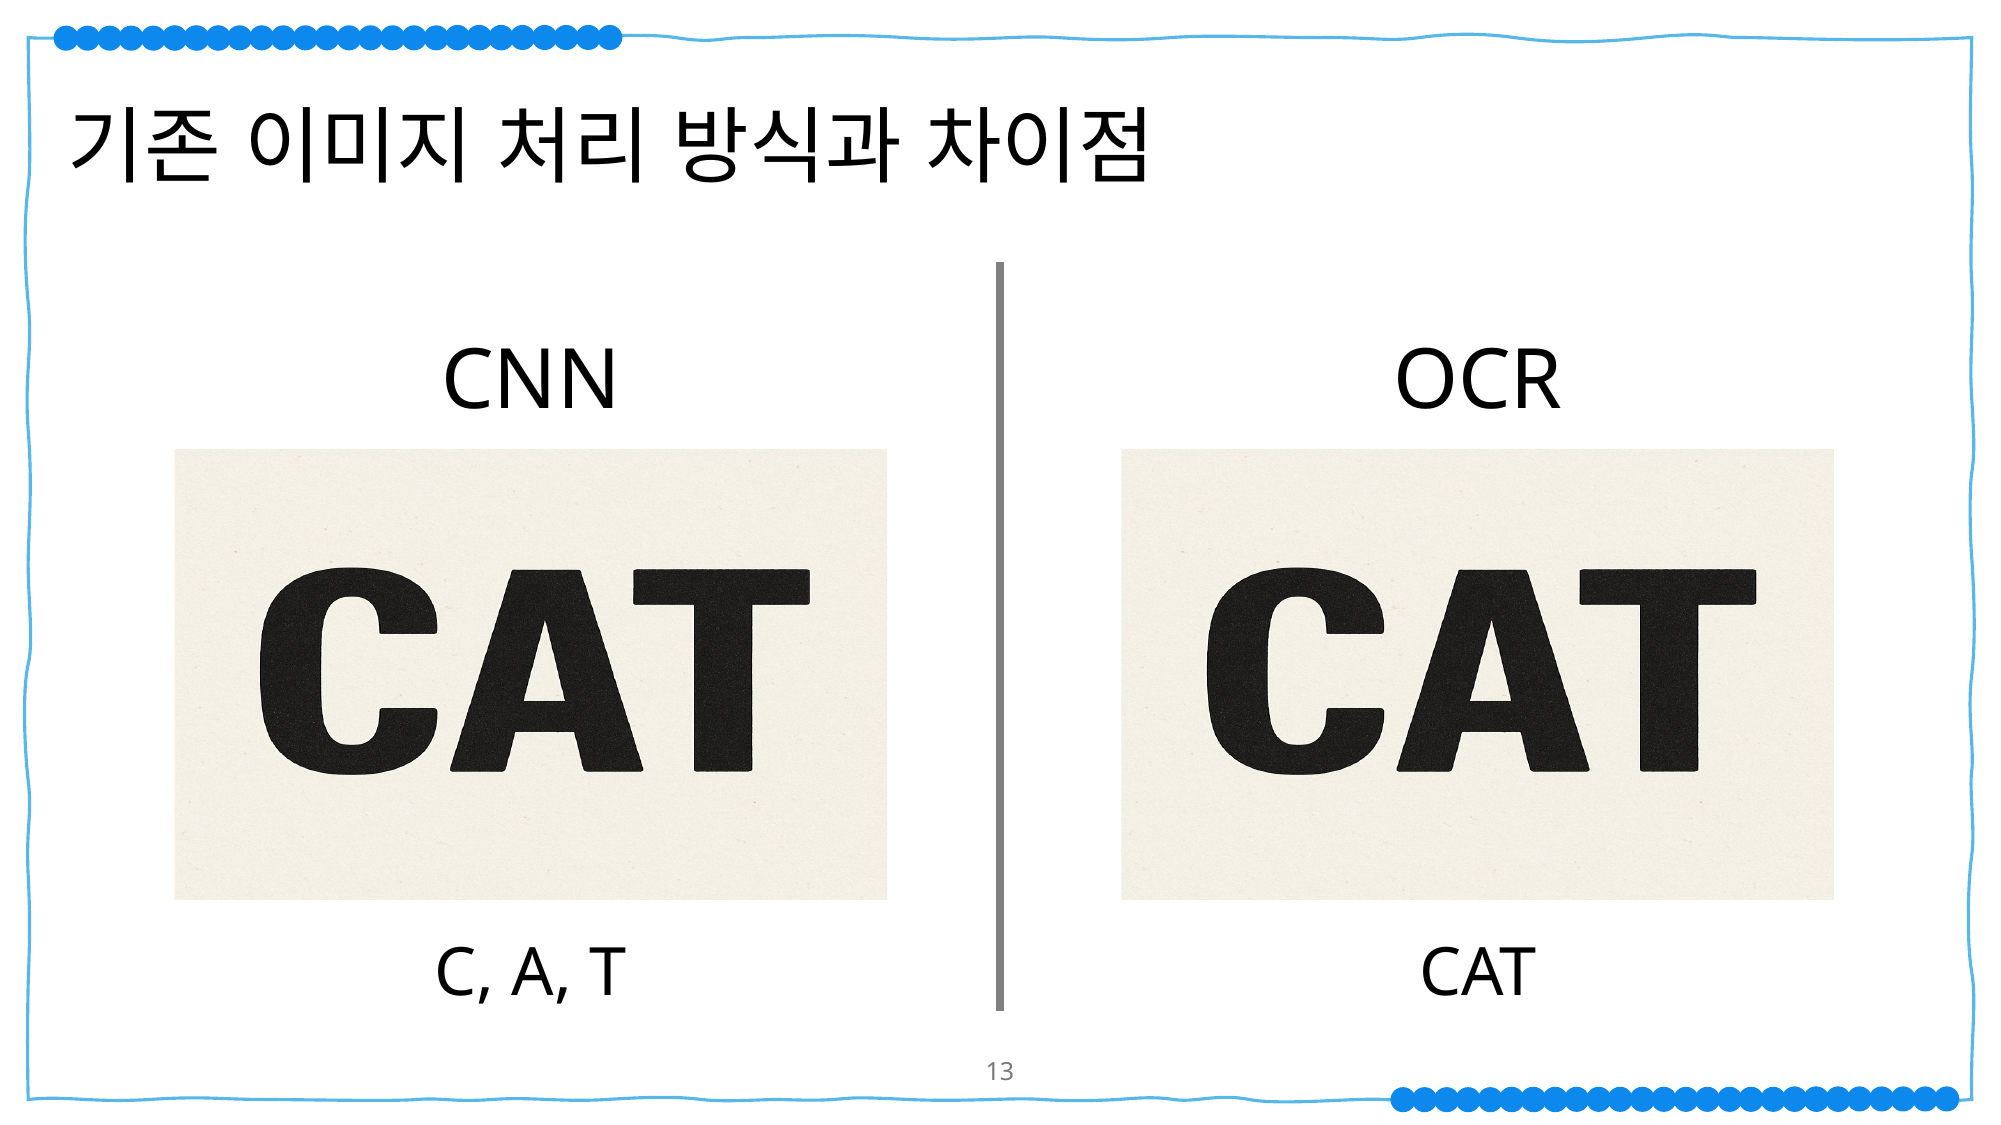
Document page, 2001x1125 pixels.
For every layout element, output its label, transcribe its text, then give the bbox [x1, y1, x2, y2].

table_cell C, A, T [175, 899, 887, 1039]
table_cell CAT [1121, 899, 1834, 1039]
table_cell [1121, 449, 1834, 899]
text_box [22, 32, 1976, 1104]
table_header CNN [175, 284, 887, 449]
slide_number 12 [1094, 1099, 1225, 1103]
table_cell [175, 449, 887, 899]
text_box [1389, 1085, 1960, 1113]
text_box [53, 24, 623, 52]
table_header OCR [1121, 284, 1834, 449]
